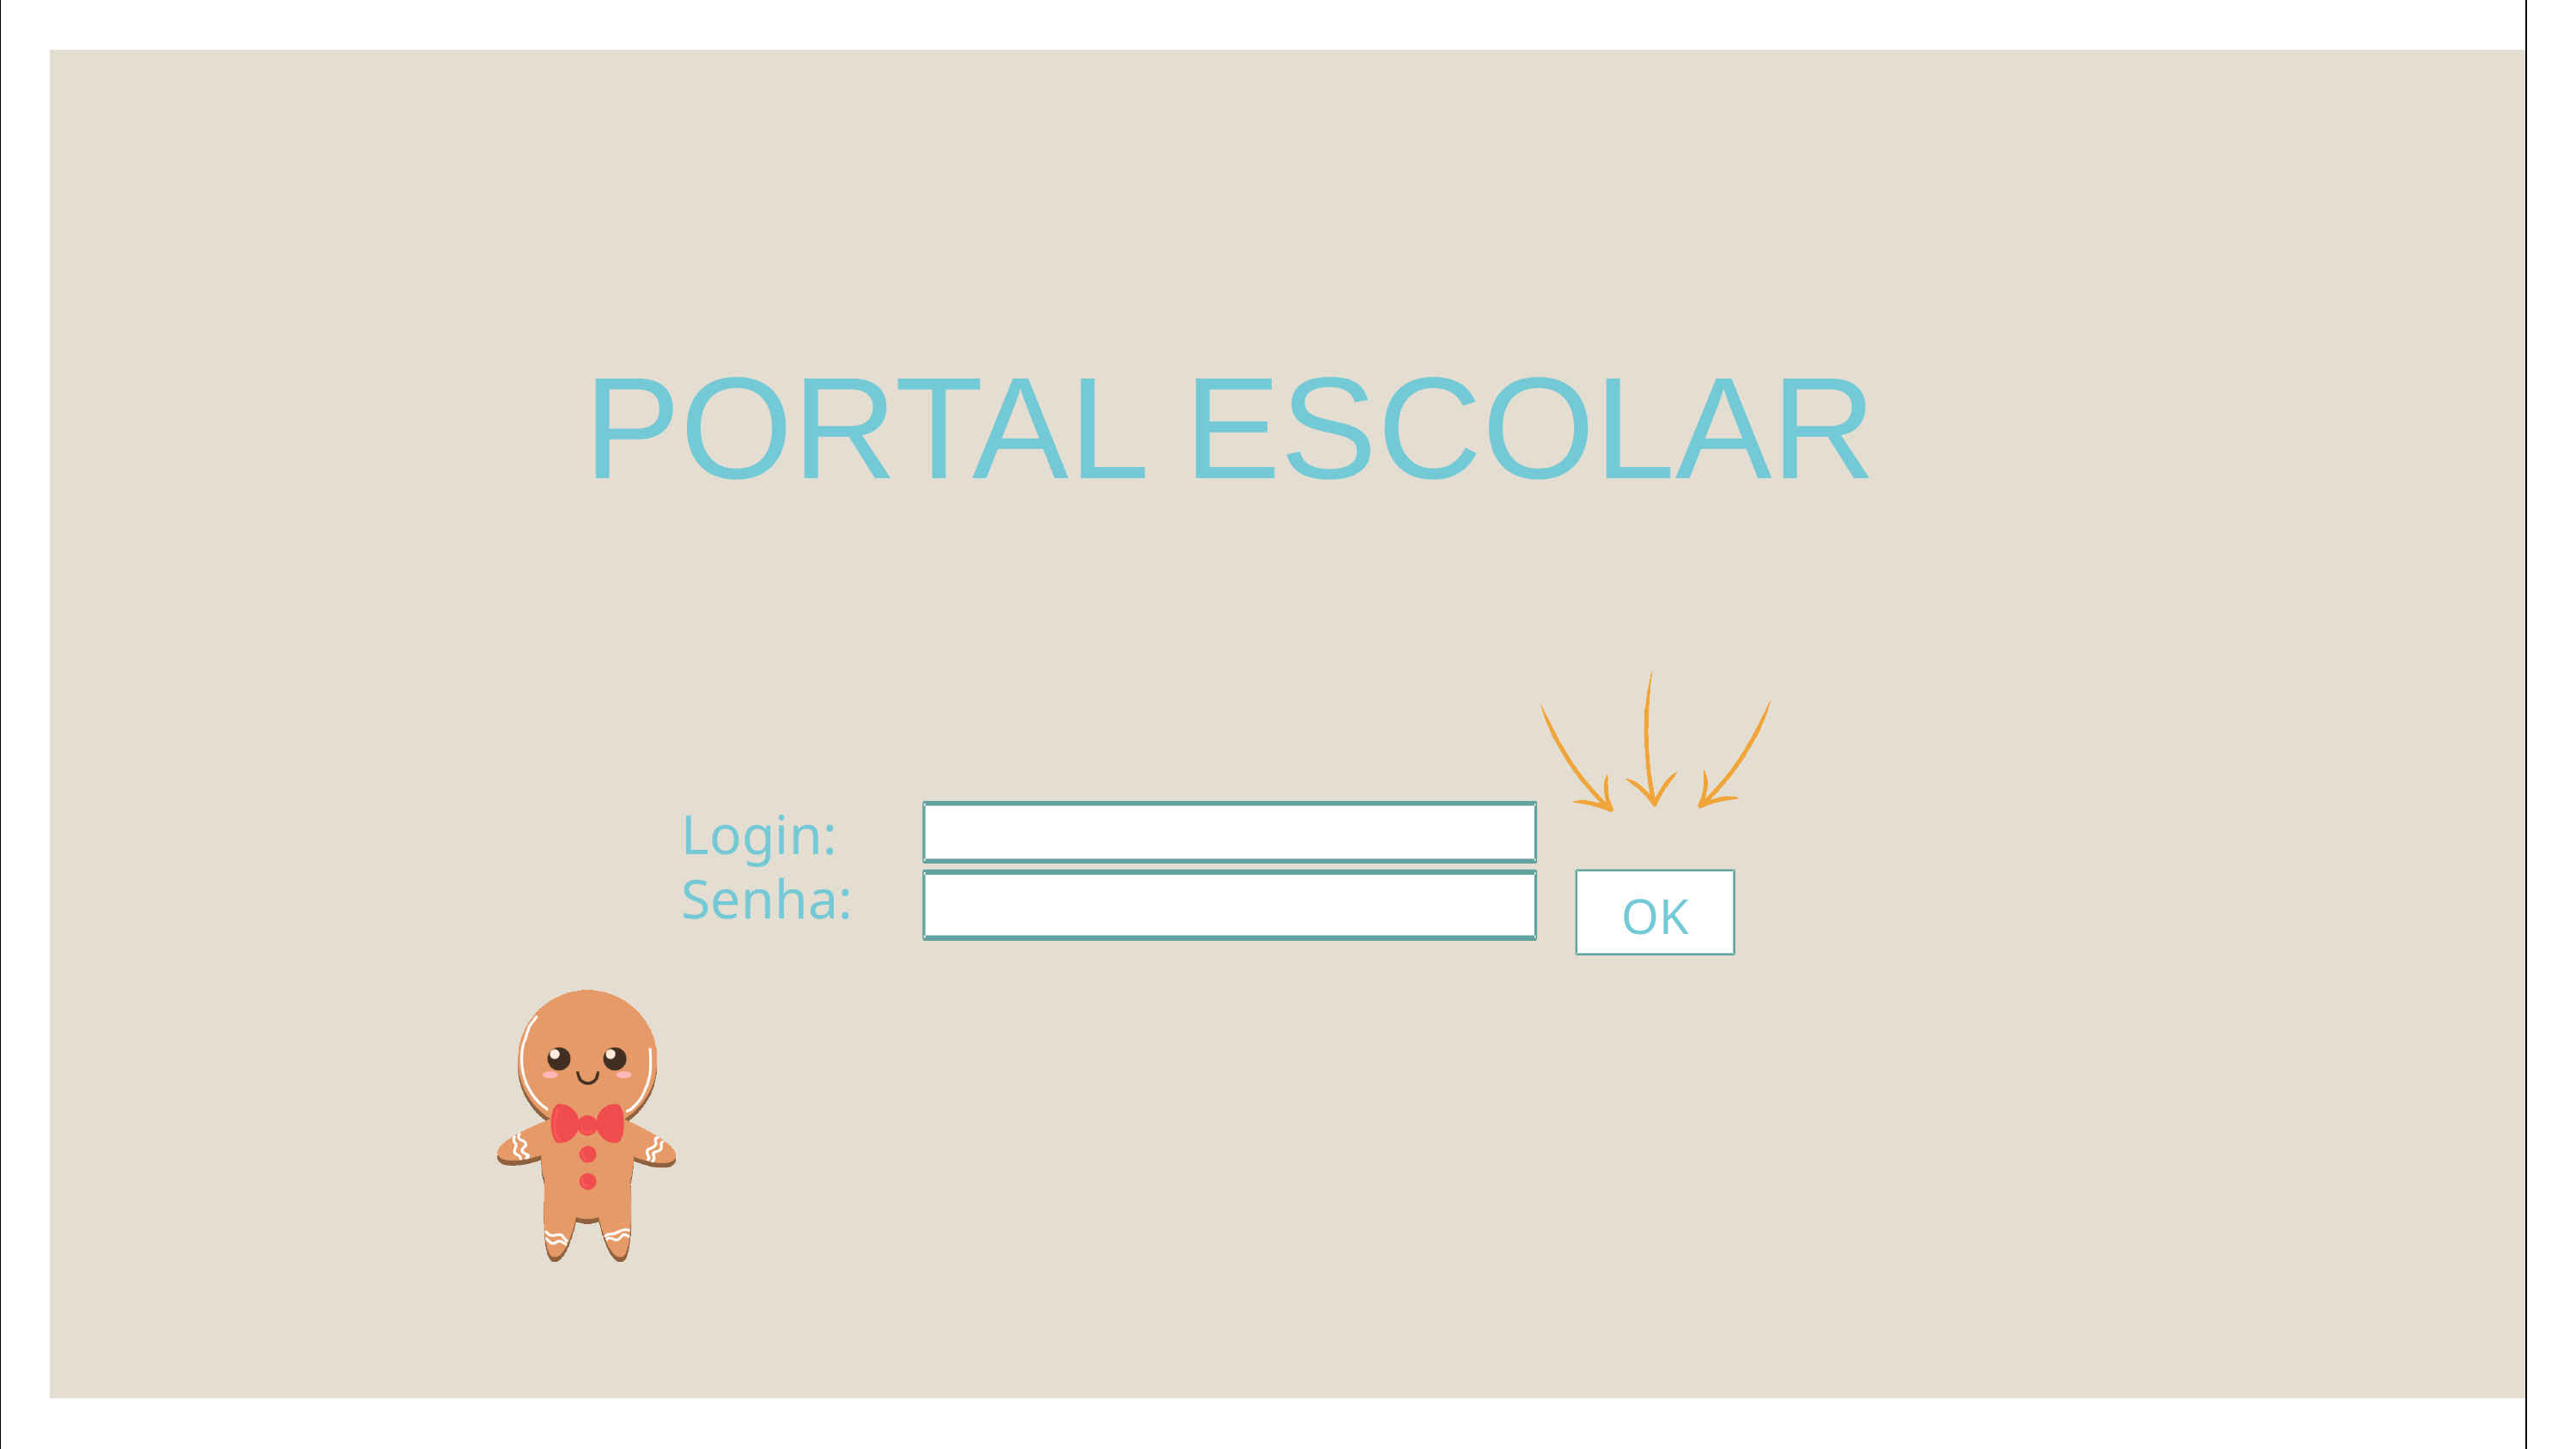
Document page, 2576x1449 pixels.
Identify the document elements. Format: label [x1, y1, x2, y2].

text_box [1575, 869, 1736, 955]
picture [1540, 672, 1771, 828]
text_box [922, 800, 1538, 864]
picture [486, 990, 682, 1266]
text_box [0, 0, 2527, 1449]
text_box [922, 870, 1538, 941]
